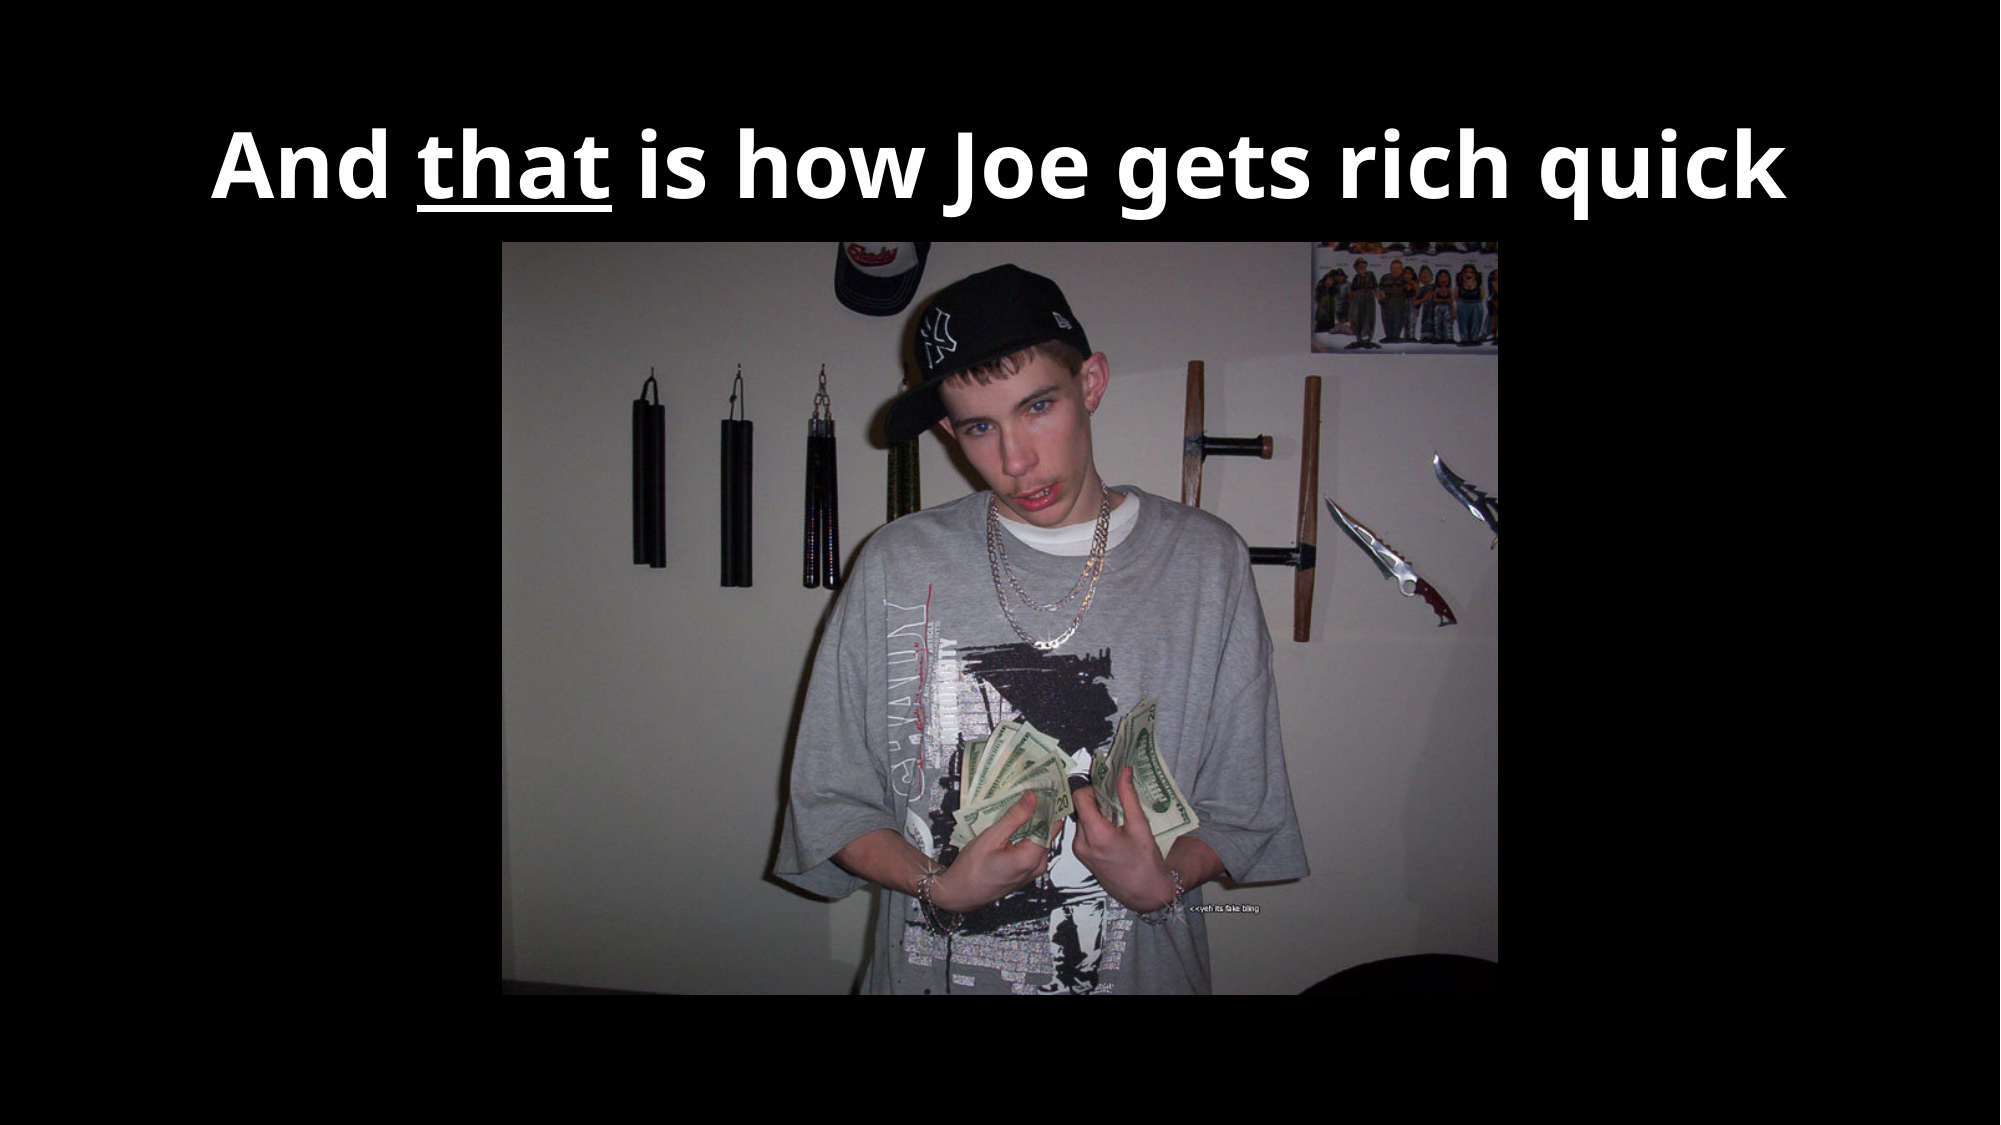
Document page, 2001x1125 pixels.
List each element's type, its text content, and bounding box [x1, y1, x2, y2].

title And that is how Joe gets rich quick [137, 59, 1863, 278]
picture [502, 242, 1498, 995]
